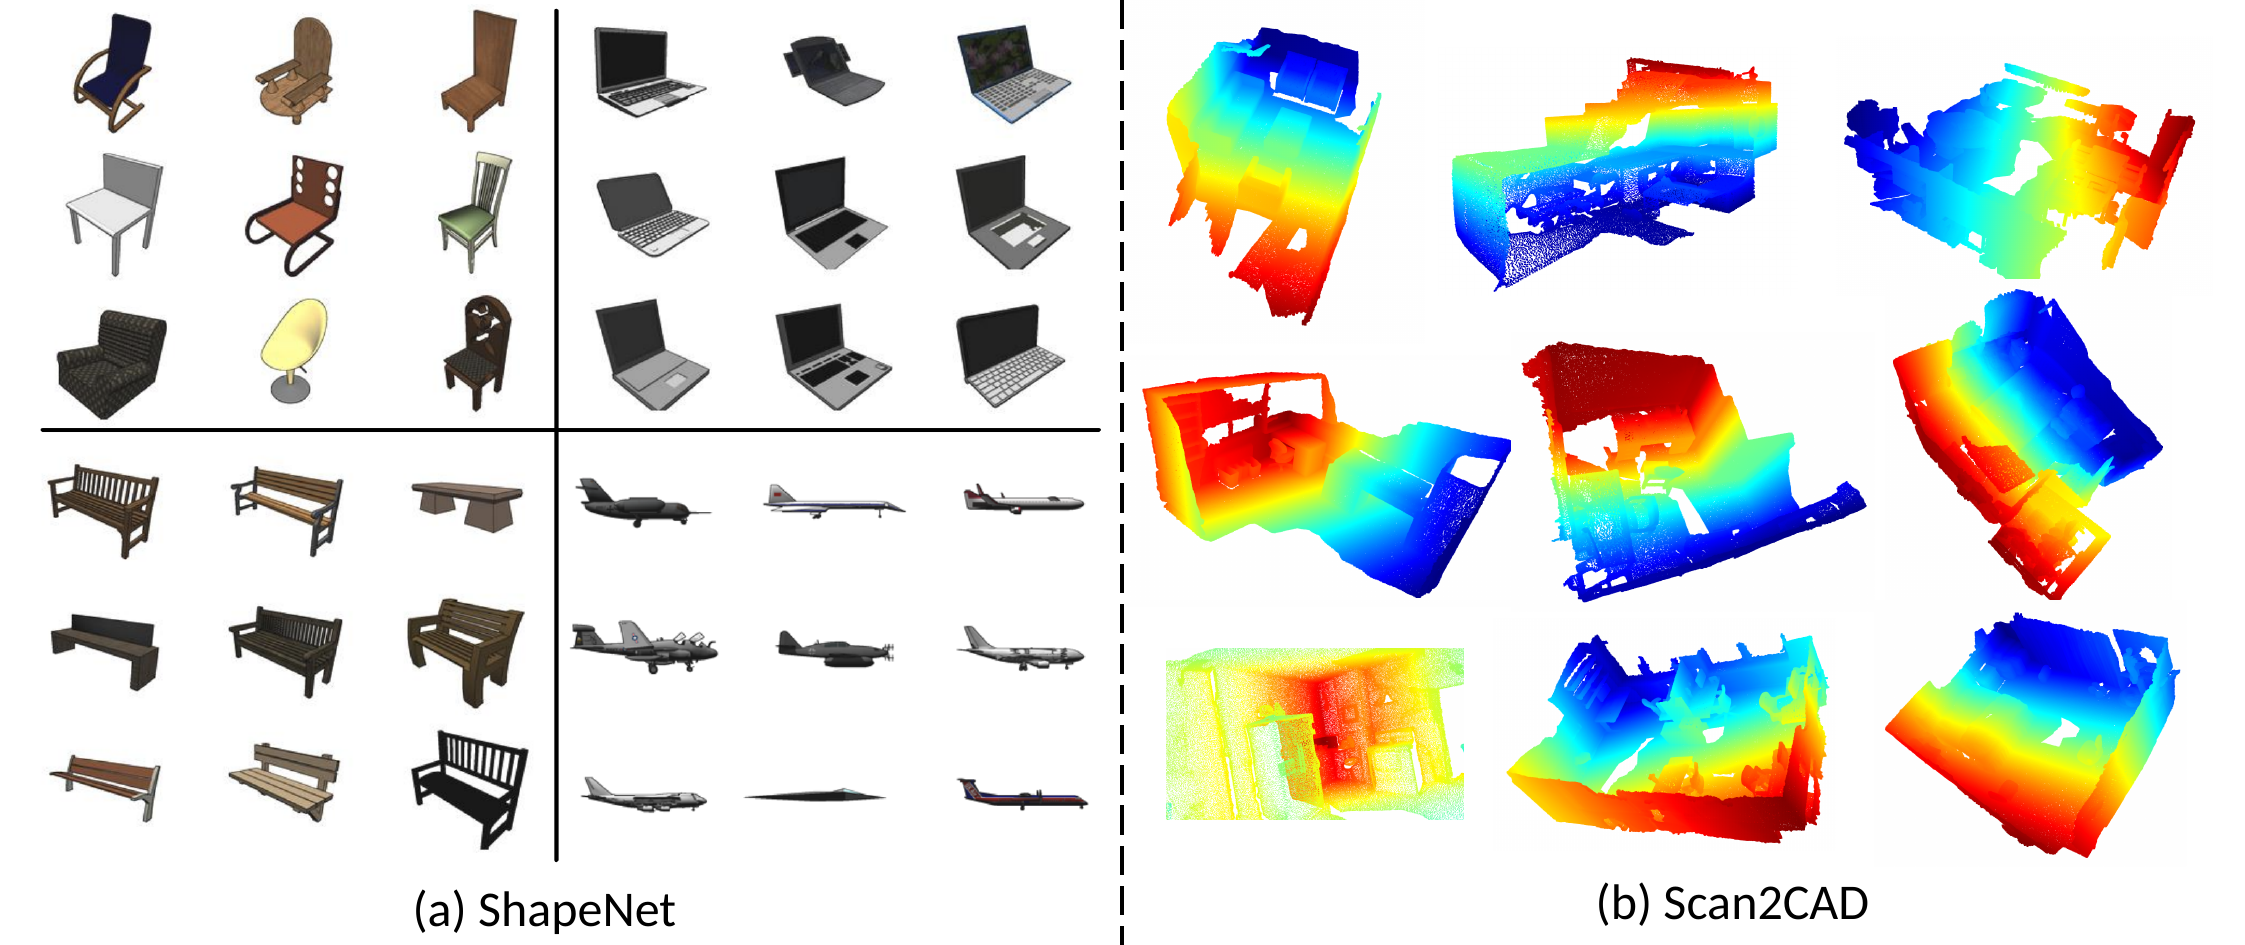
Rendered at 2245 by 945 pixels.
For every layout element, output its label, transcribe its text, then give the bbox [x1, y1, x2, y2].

picture [1493, 618, 1836, 851]
text_box (a) ShapeNet [397, 871, 692, 944]
picture [14, 4, 1121, 871]
picture [1438, 47, 1798, 296]
picture [1123, 36, 2213, 867]
picture [1123, 0, 1425, 344]
picture [1166, 648, 1464, 820]
text_box (b) Scan2CAD [1580, 862, 1885, 938]
